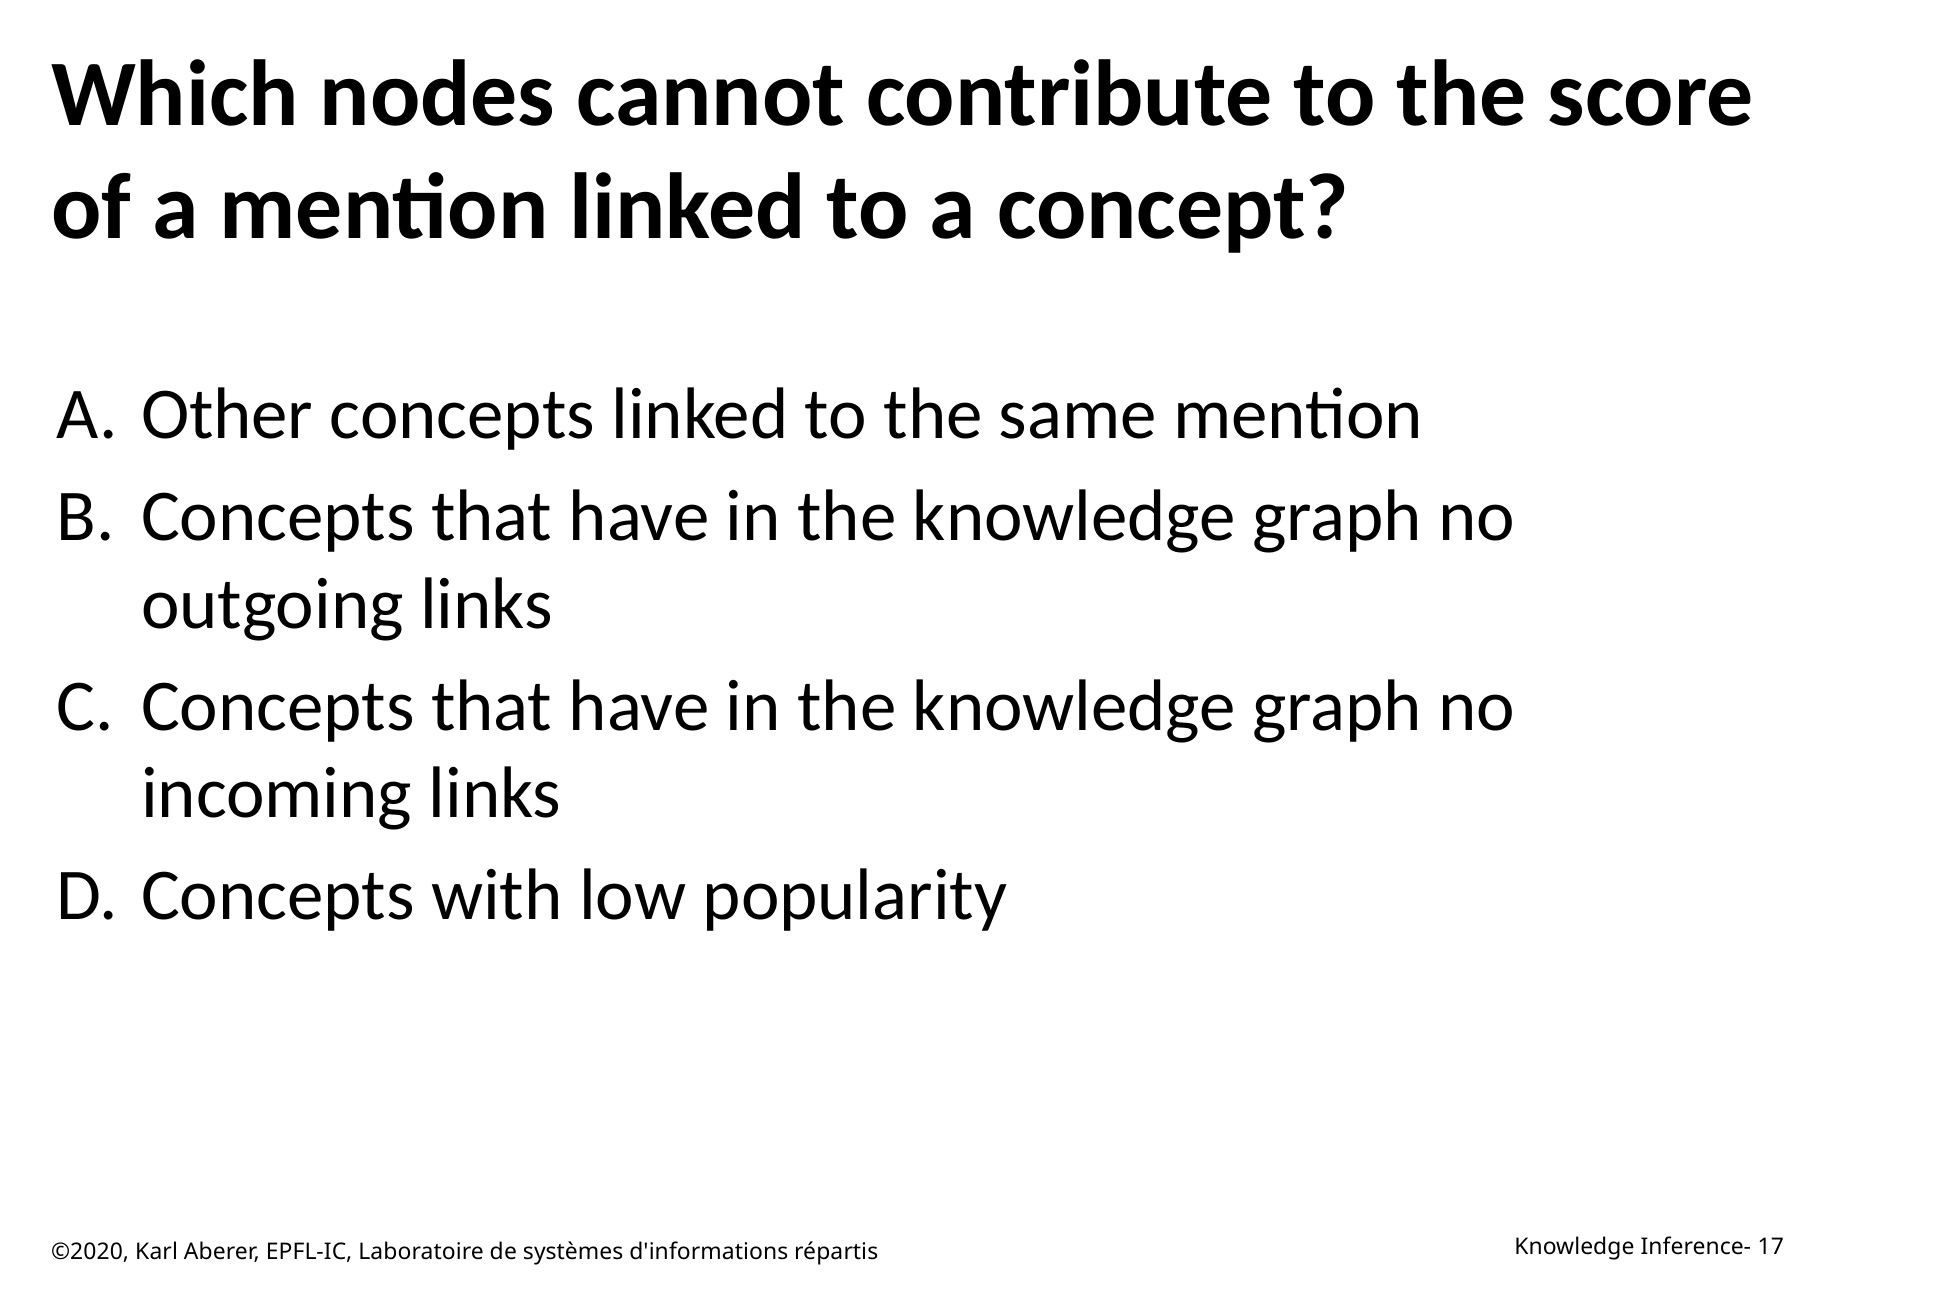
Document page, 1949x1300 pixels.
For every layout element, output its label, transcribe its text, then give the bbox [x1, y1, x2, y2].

footer ©2020, Karl Aberer, EPFL-IC, Laboratoire de systèmes d'informations répartis [32, 1227, 1284, 1271]
list Other concepts linked to the same mention Concepts that have in the knowledge graph no outgoing links Concepts that have in the knowledge graph no incoming links Concepts with low popularity [37, 253, 1809, 1208]
title Which nodes cannot contribute to the score of a mention linked to a concept? [32, 57, 1803, 232]
